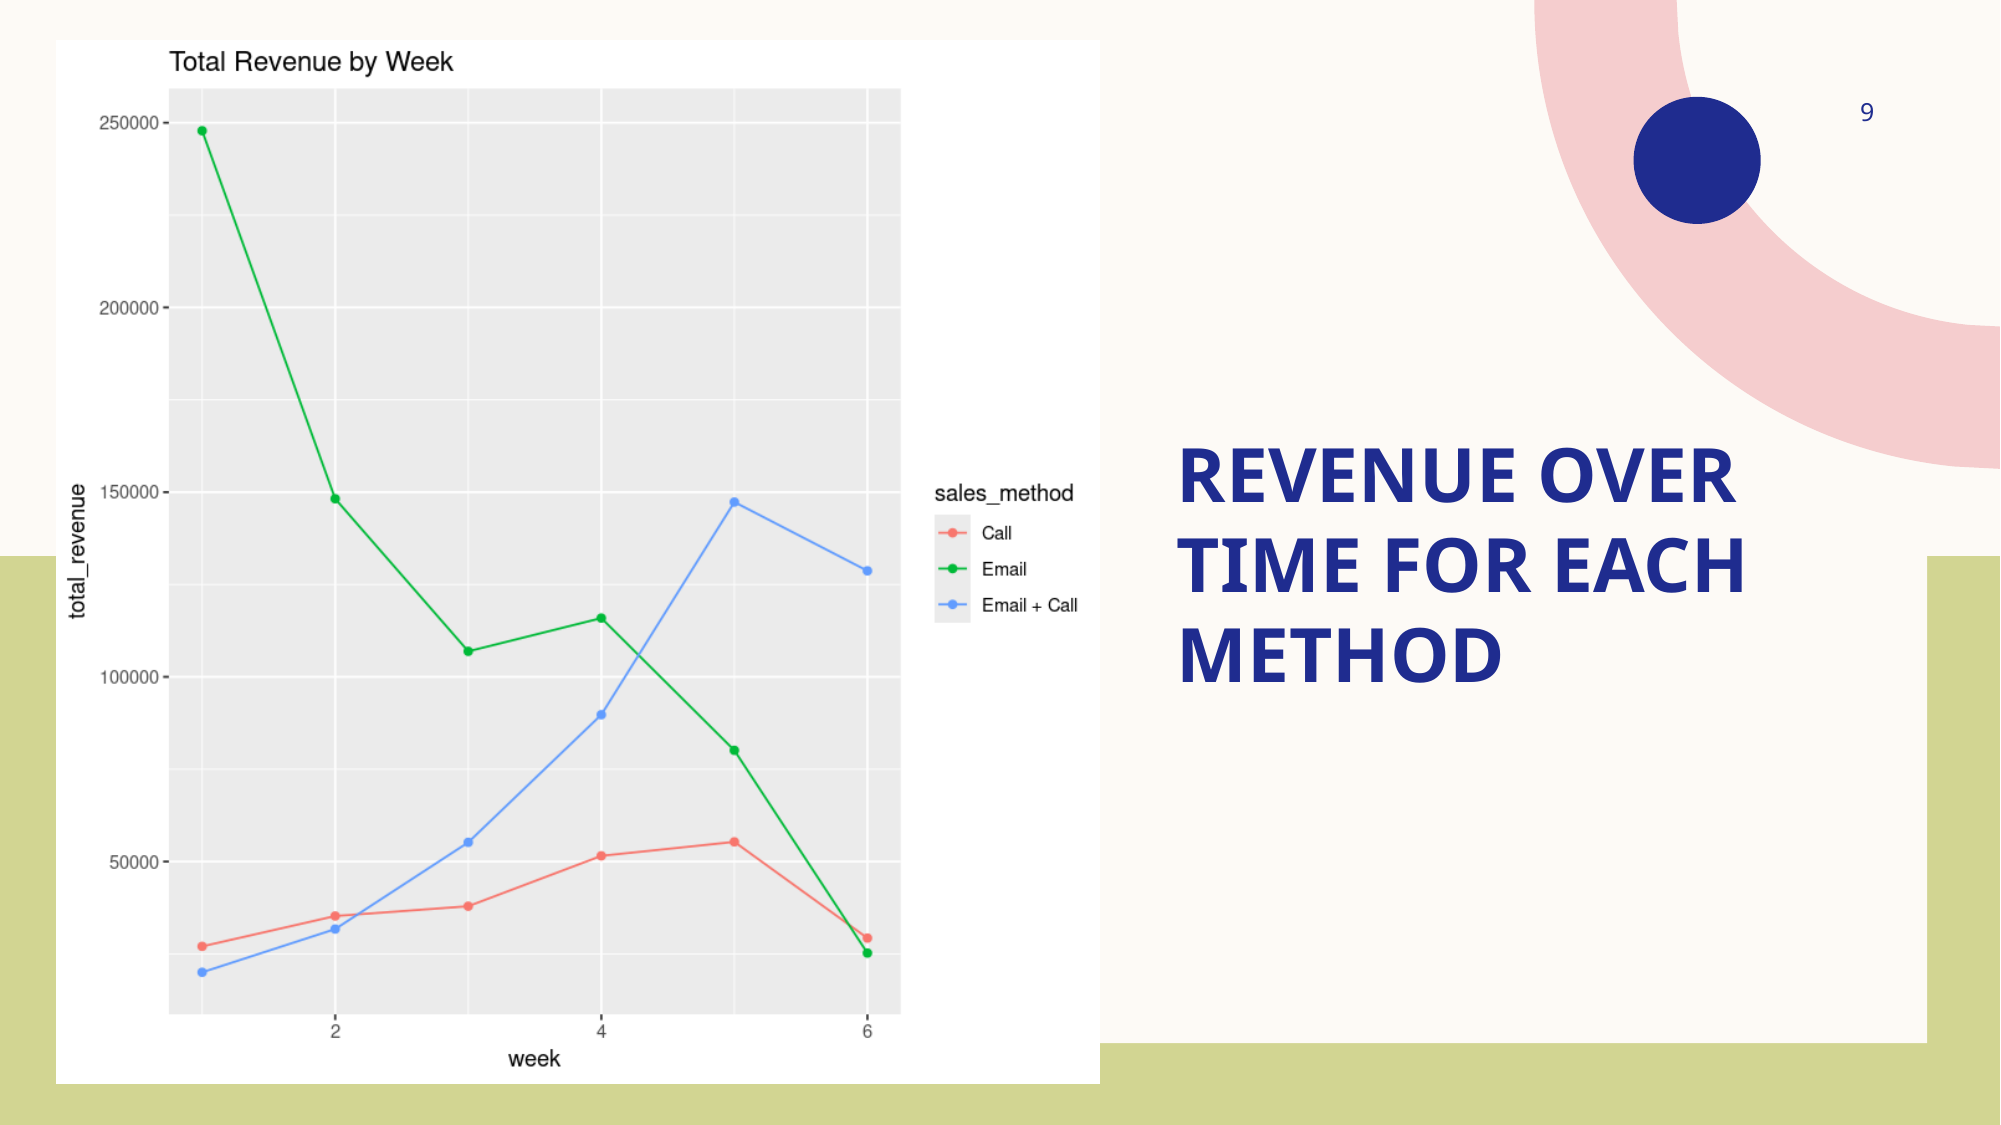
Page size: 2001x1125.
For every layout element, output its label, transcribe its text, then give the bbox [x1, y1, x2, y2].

slide_number 9 [1712, 75, 1875, 153]
title Revenue over time for each method [1161, 174, 1875, 952]
picture [55, 40, 1114, 1085]
